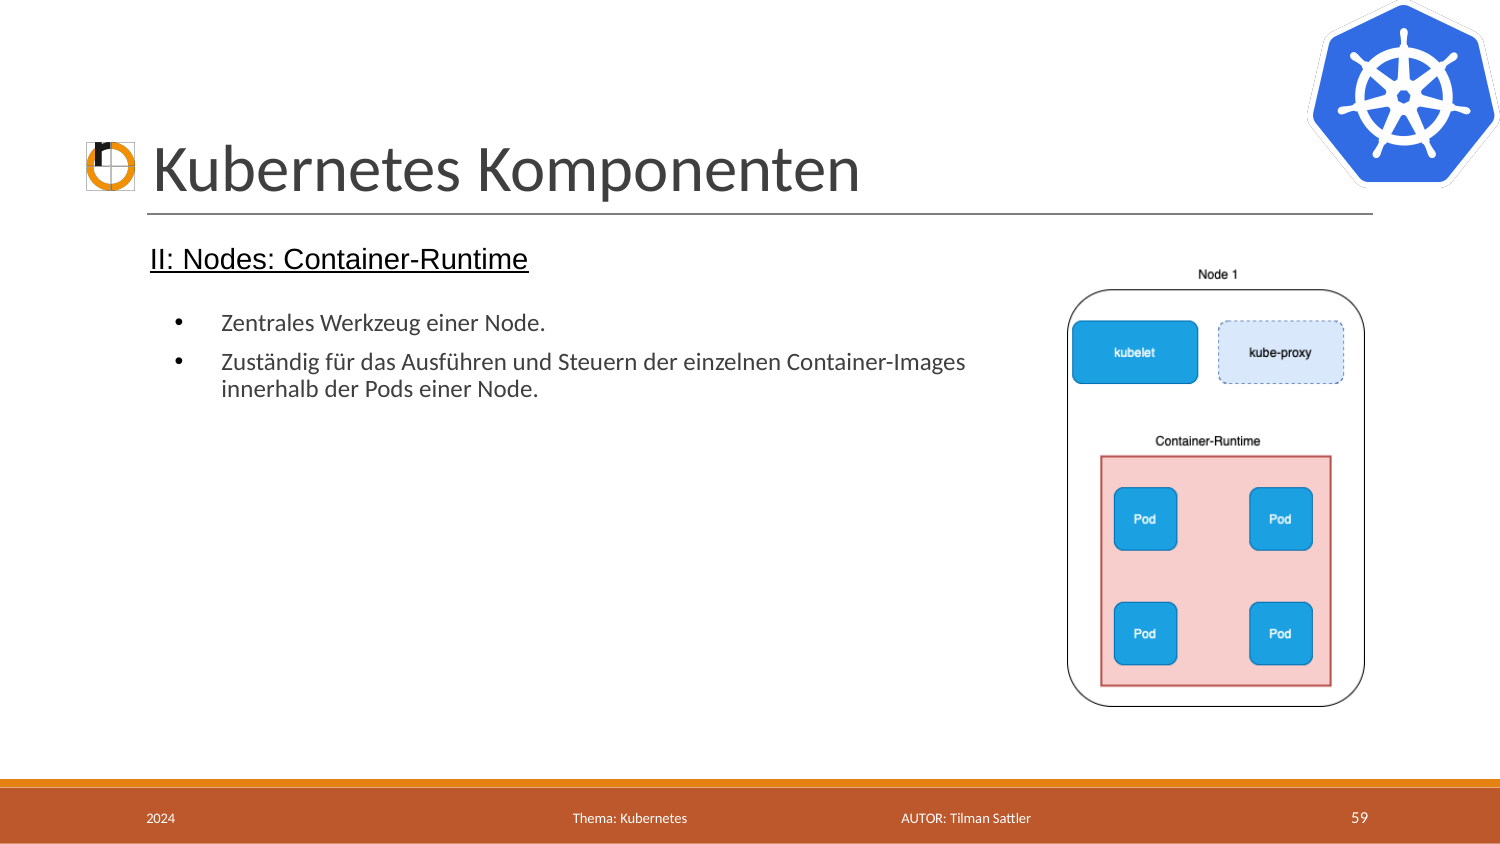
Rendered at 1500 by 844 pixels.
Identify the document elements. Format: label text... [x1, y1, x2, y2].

text_box II: Nodes: Container-Runtime [135, 233, 633, 283]
slide_number 59 [1218, 794, 1380, 840]
picture [83, 141, 136, 191]
list Zentrales Werkzeug einer Node. Zuständig für das Ausführen und Steuern der einzelnen Container-Images innerhalb der Pods einer Node. [135, 304, 993, 723]
picture [1307, 0, 1500, 188]
slide_number 2024 [135, 794, 440, 840]
picture [1066, 258, 1366, 707]
footer Thema: Kubernetes AUTOR: Tilman Sattler [453, 794, 1152, 840]
title Kubernetes Komponenten [141, 32, 1380, 211]
